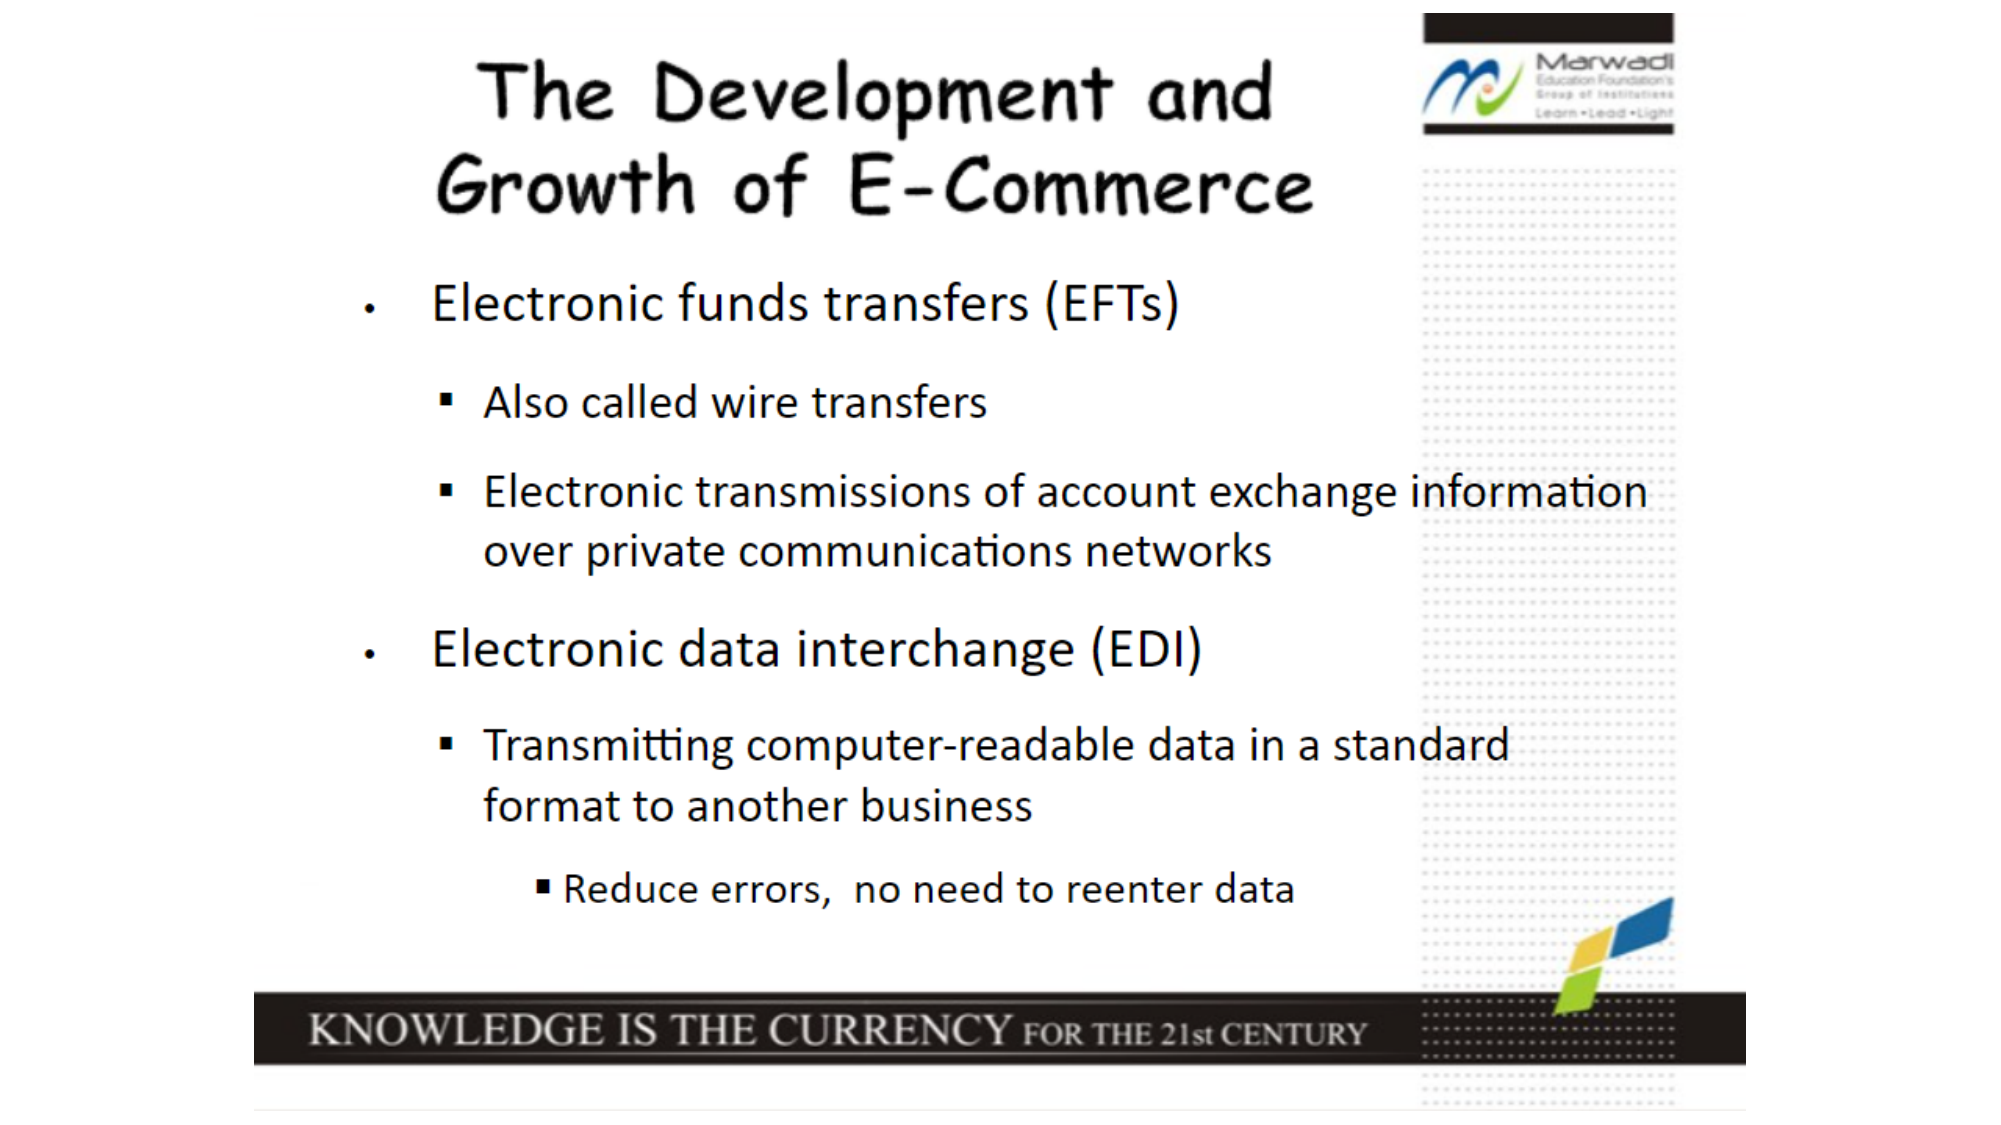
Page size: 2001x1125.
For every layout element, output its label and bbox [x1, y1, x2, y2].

picture [254, 13, 1746, 1111]
